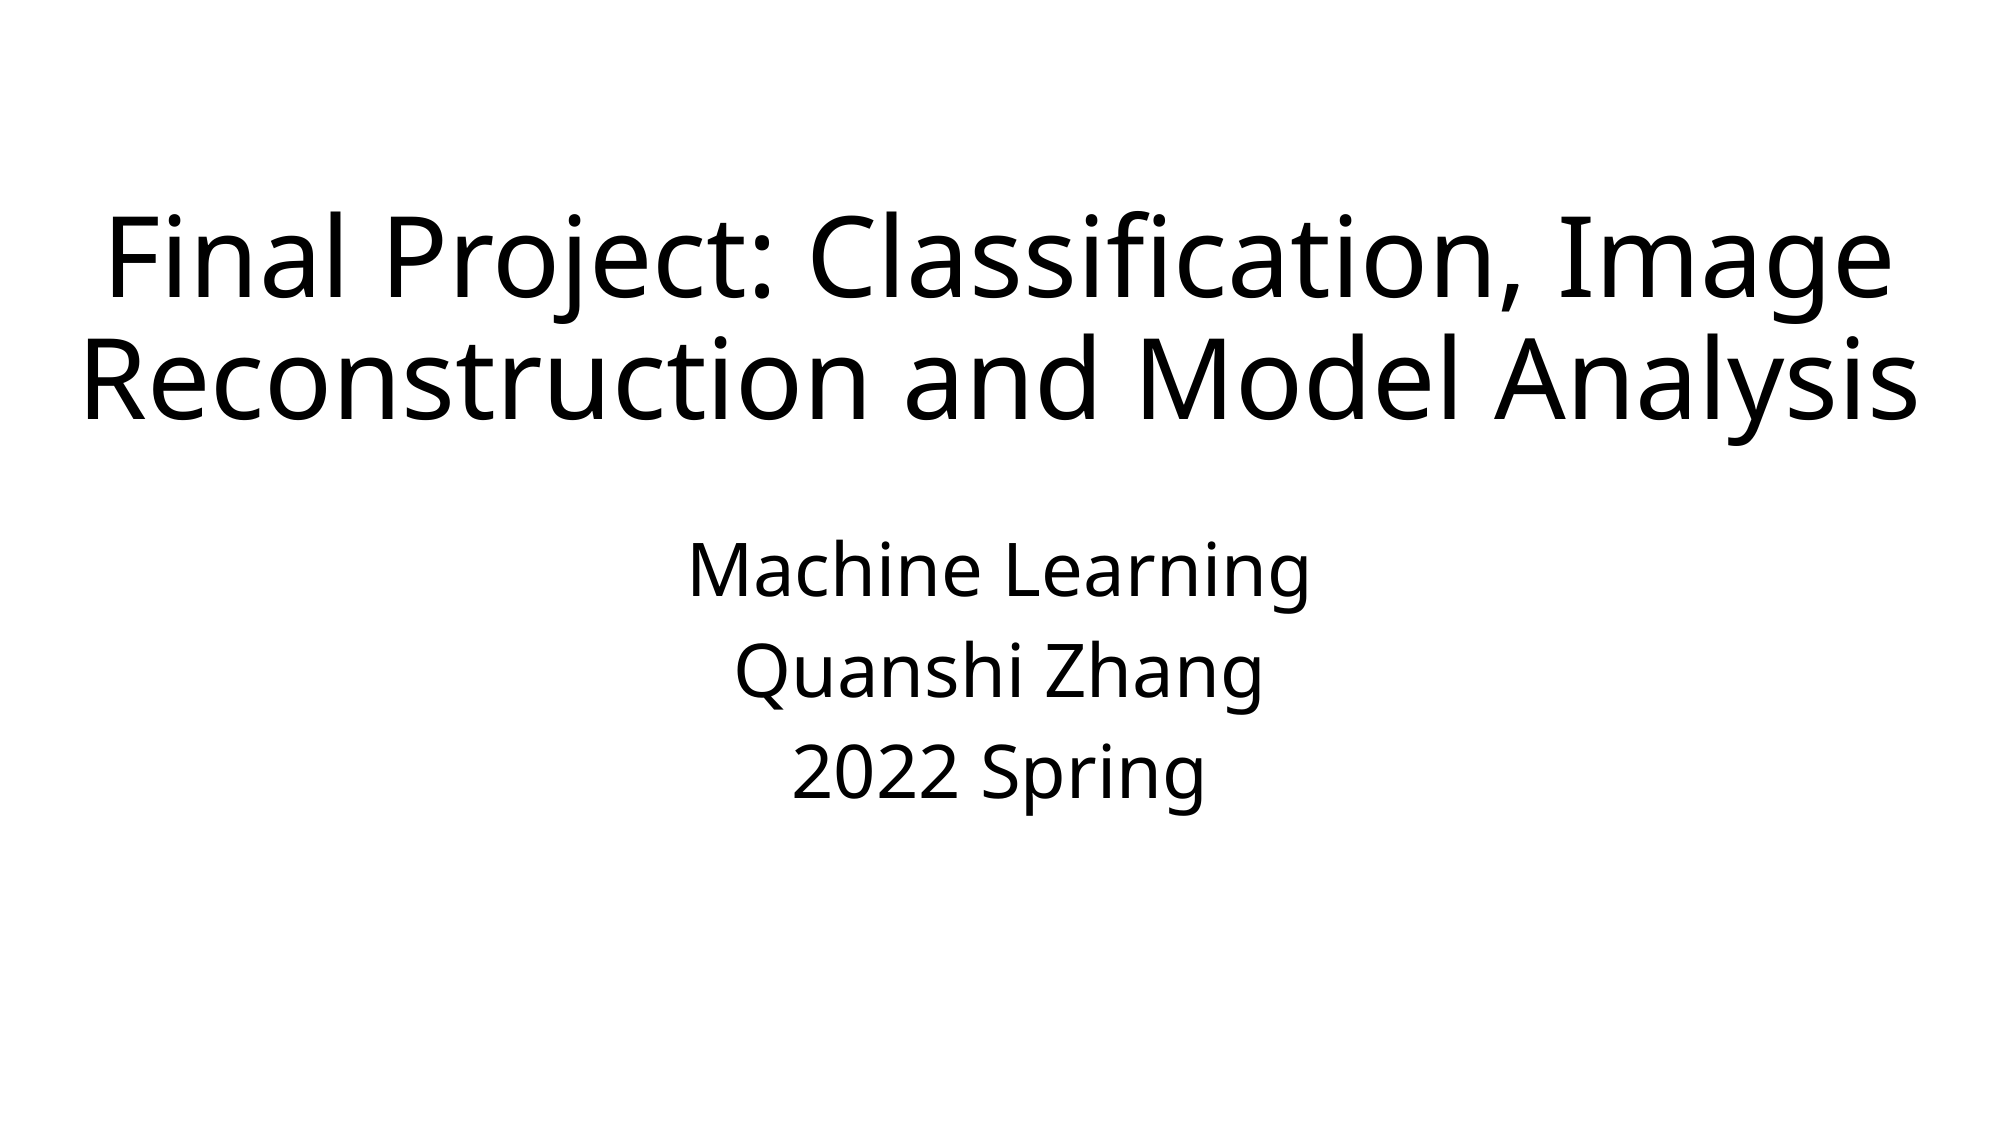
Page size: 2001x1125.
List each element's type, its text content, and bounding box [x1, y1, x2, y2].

title Final Project: Classification, Image Reconstruction and Model Analysis [26, 153, 1974, 452]
subtitle Machine Learning Quanshi Zhang 2022 Spring [249, 525, 1750, 823]
